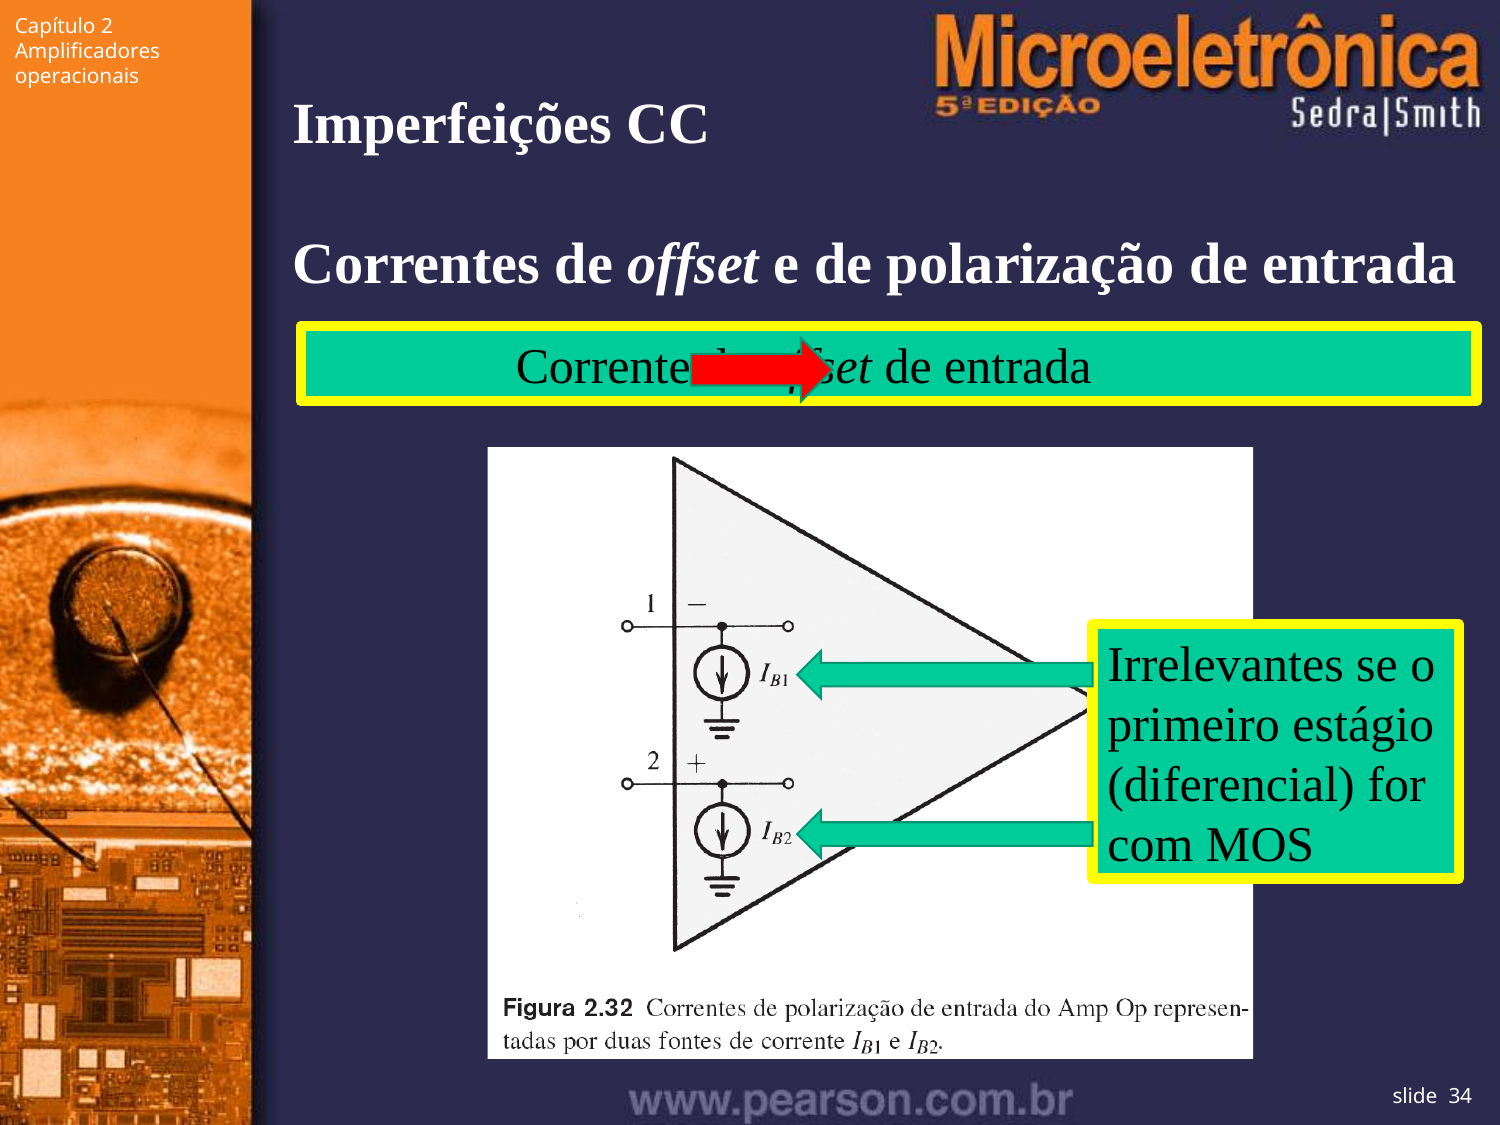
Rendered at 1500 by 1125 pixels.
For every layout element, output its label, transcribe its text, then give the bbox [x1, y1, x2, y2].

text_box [301, 326, 1477, 427]
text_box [797, 623, 1459, 882]
text_box Imperfeições CC Correntes de offset e de polarização de entrada [277, 78, 1477, 303]
picture [487, 447, 1254, 1059]
